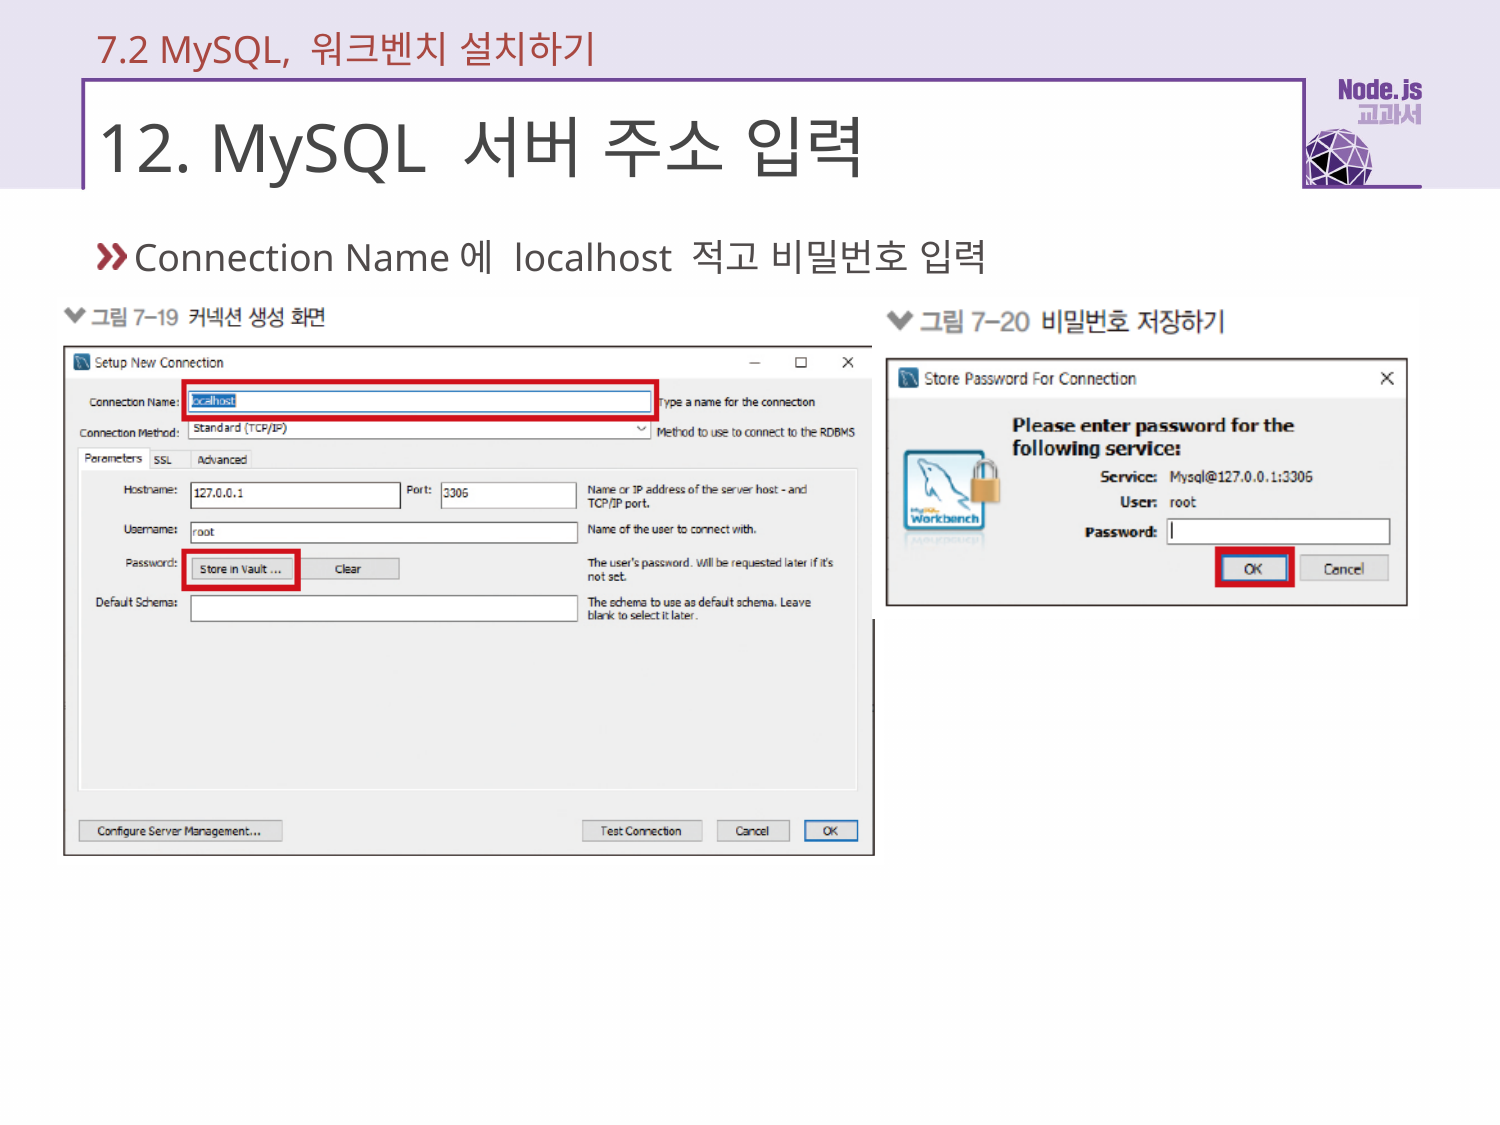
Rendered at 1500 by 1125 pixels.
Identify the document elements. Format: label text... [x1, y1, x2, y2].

picture [0, 0, 1500, 1125]
title 12. MySQL 서버 주소 입력 [82, 61, 1413, 193]
list Connection Name에 localhost 적고 비밀번호 입력 [81, 222, 1412, 296]
list Connection Name에 localhost 적고 비밀번호 입력 [81, 626, 1412, 1111]
text_box 7.2 MySQL, 워크벤치 설치하기 [81, 14, 807, 62]
